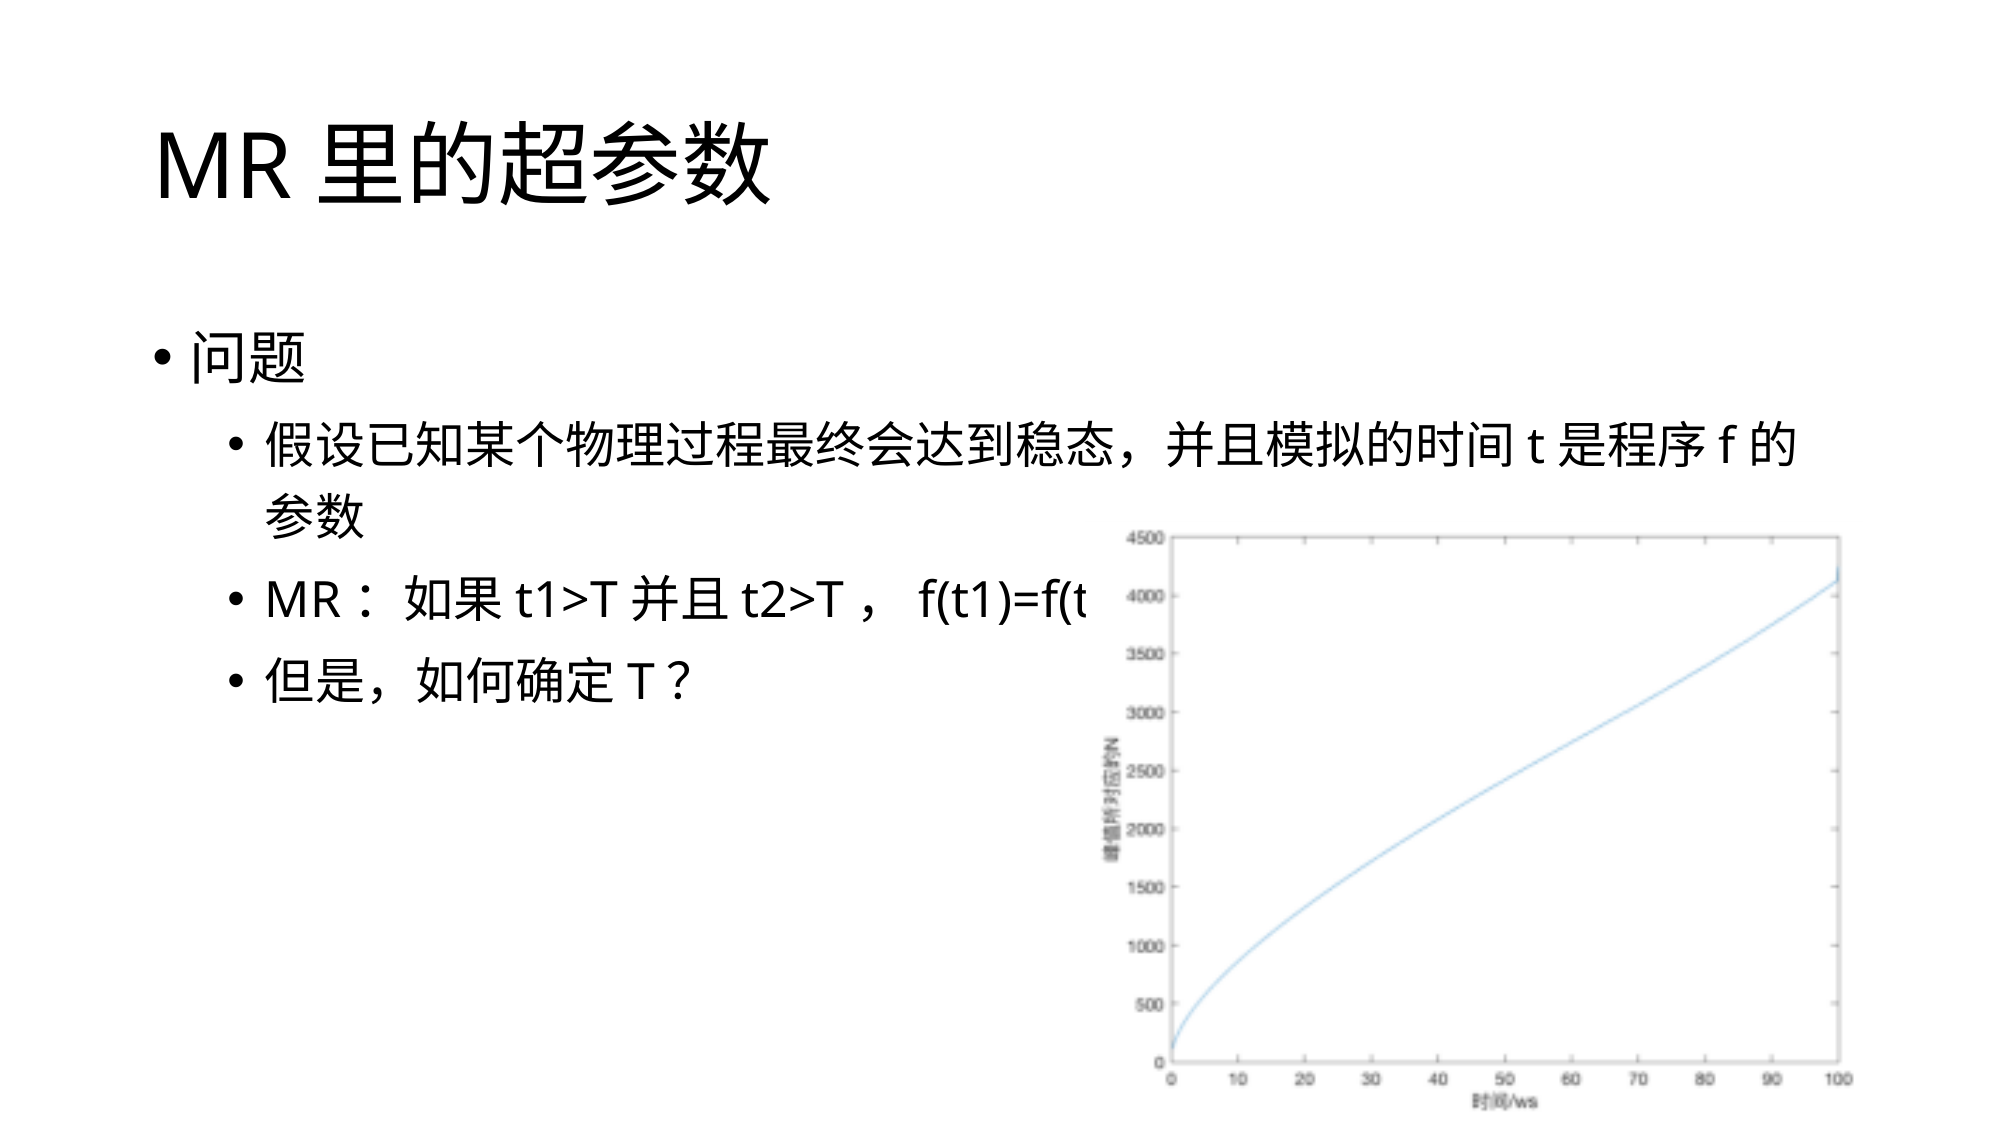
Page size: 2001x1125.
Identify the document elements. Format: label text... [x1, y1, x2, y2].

title MR里的超参数 [137, 59, 1863, 278]
list 问题 假设已知某个物理过程最终会达到稳态，并且模拟的时间t是程序f的参数 MR：如果t1>T并且t2>T，f(t1)=f(t2) 但是，如何确定T？ [137, 299, 1863, 679]
picture [1085, 520, 1863, 1112]
